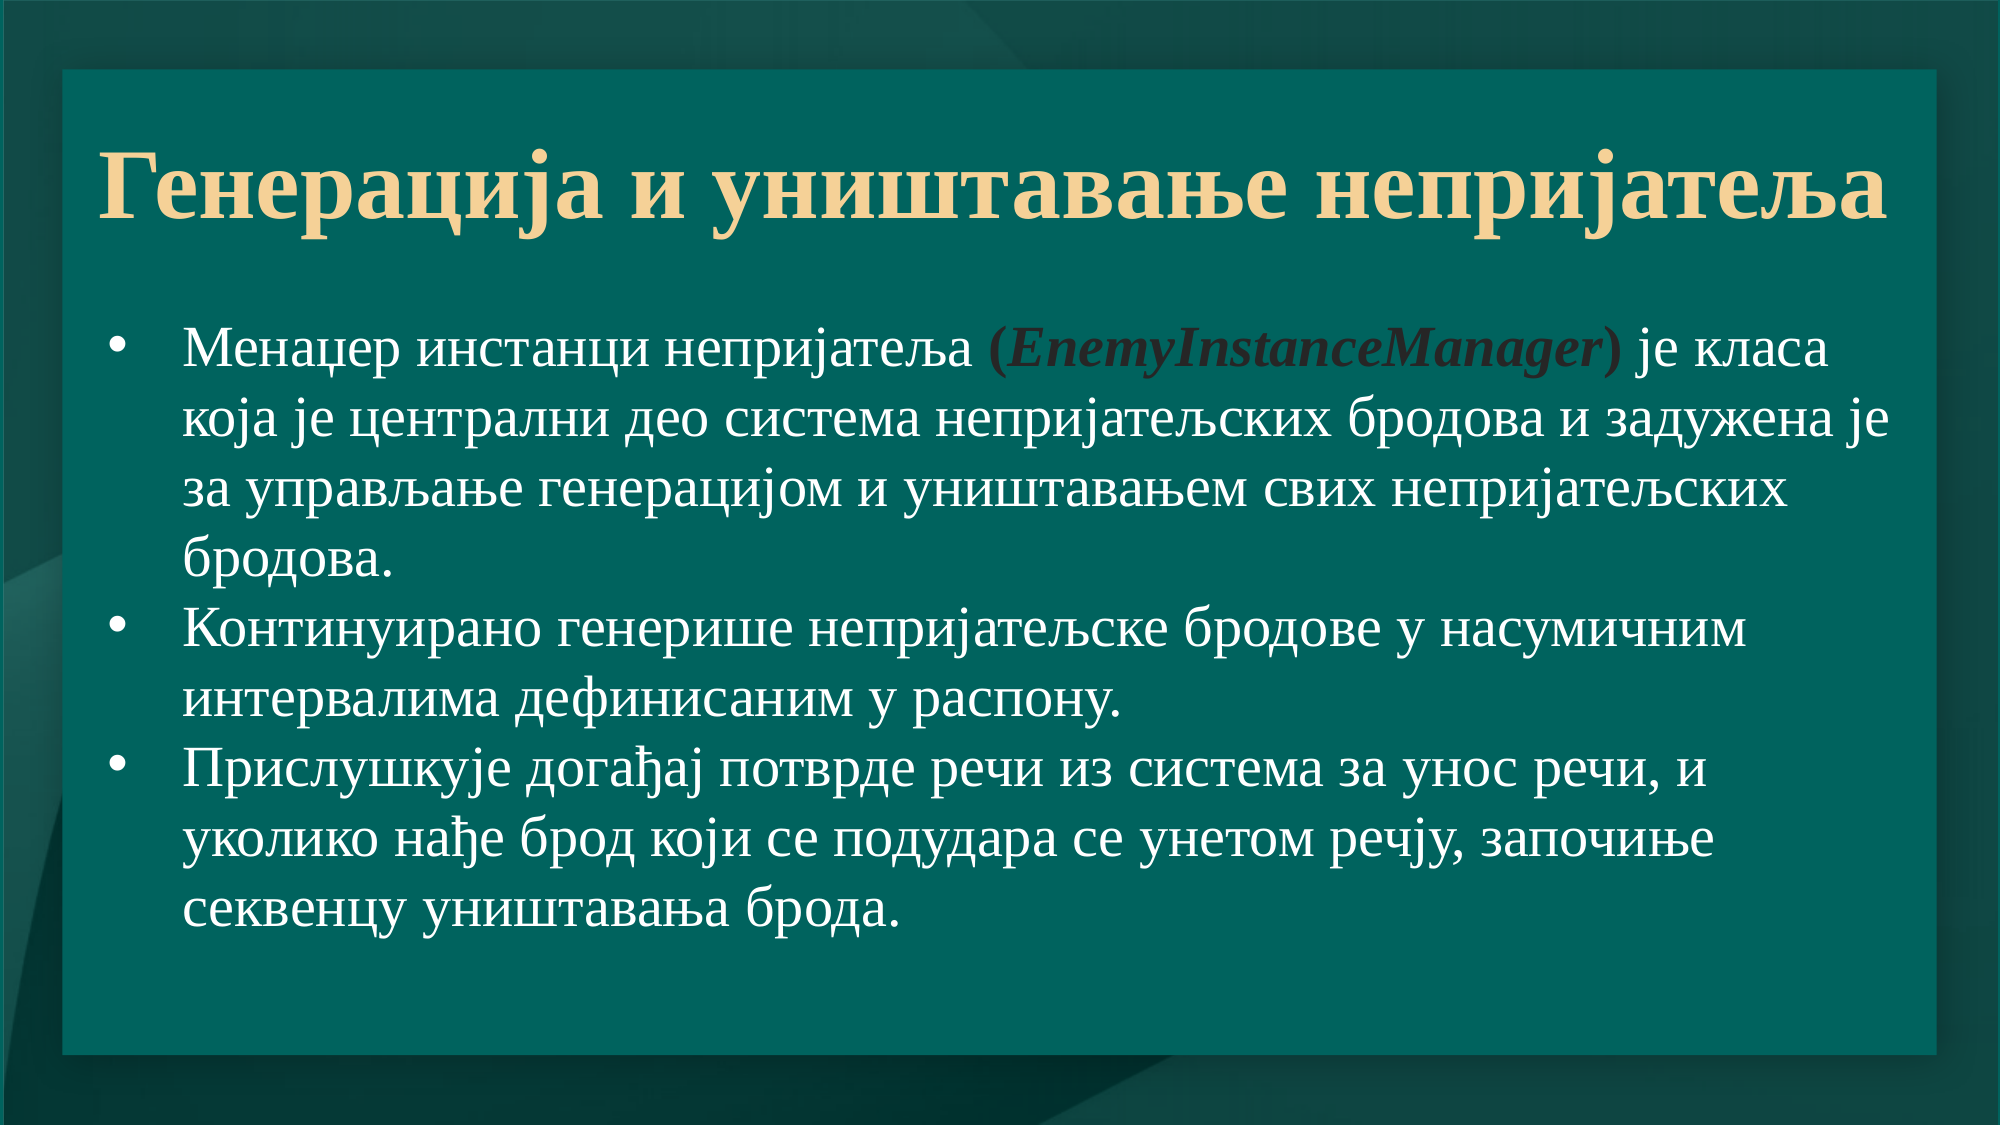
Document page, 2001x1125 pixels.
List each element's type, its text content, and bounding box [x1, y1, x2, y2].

text_box Менаџер инстанци непријатеља (EnemyInstanceManager) је класа која је централни део система непријатељских бродова и задужена је за управљање генерацијом и уништавањем свих непријатељских бродова. Континуирано генерише непријатељске бродове у насумичним интервалима дефинисаним у распону. Прислушкује догађај потврде речи из система за унос речи, и уколико нађе брод који се подудара се унетом речју, започиње секвенцу уништавања брода. [92, 300, 1908, 1016]
title Генерација и уништавање непријатеља [80, 93, 1908, 263]
